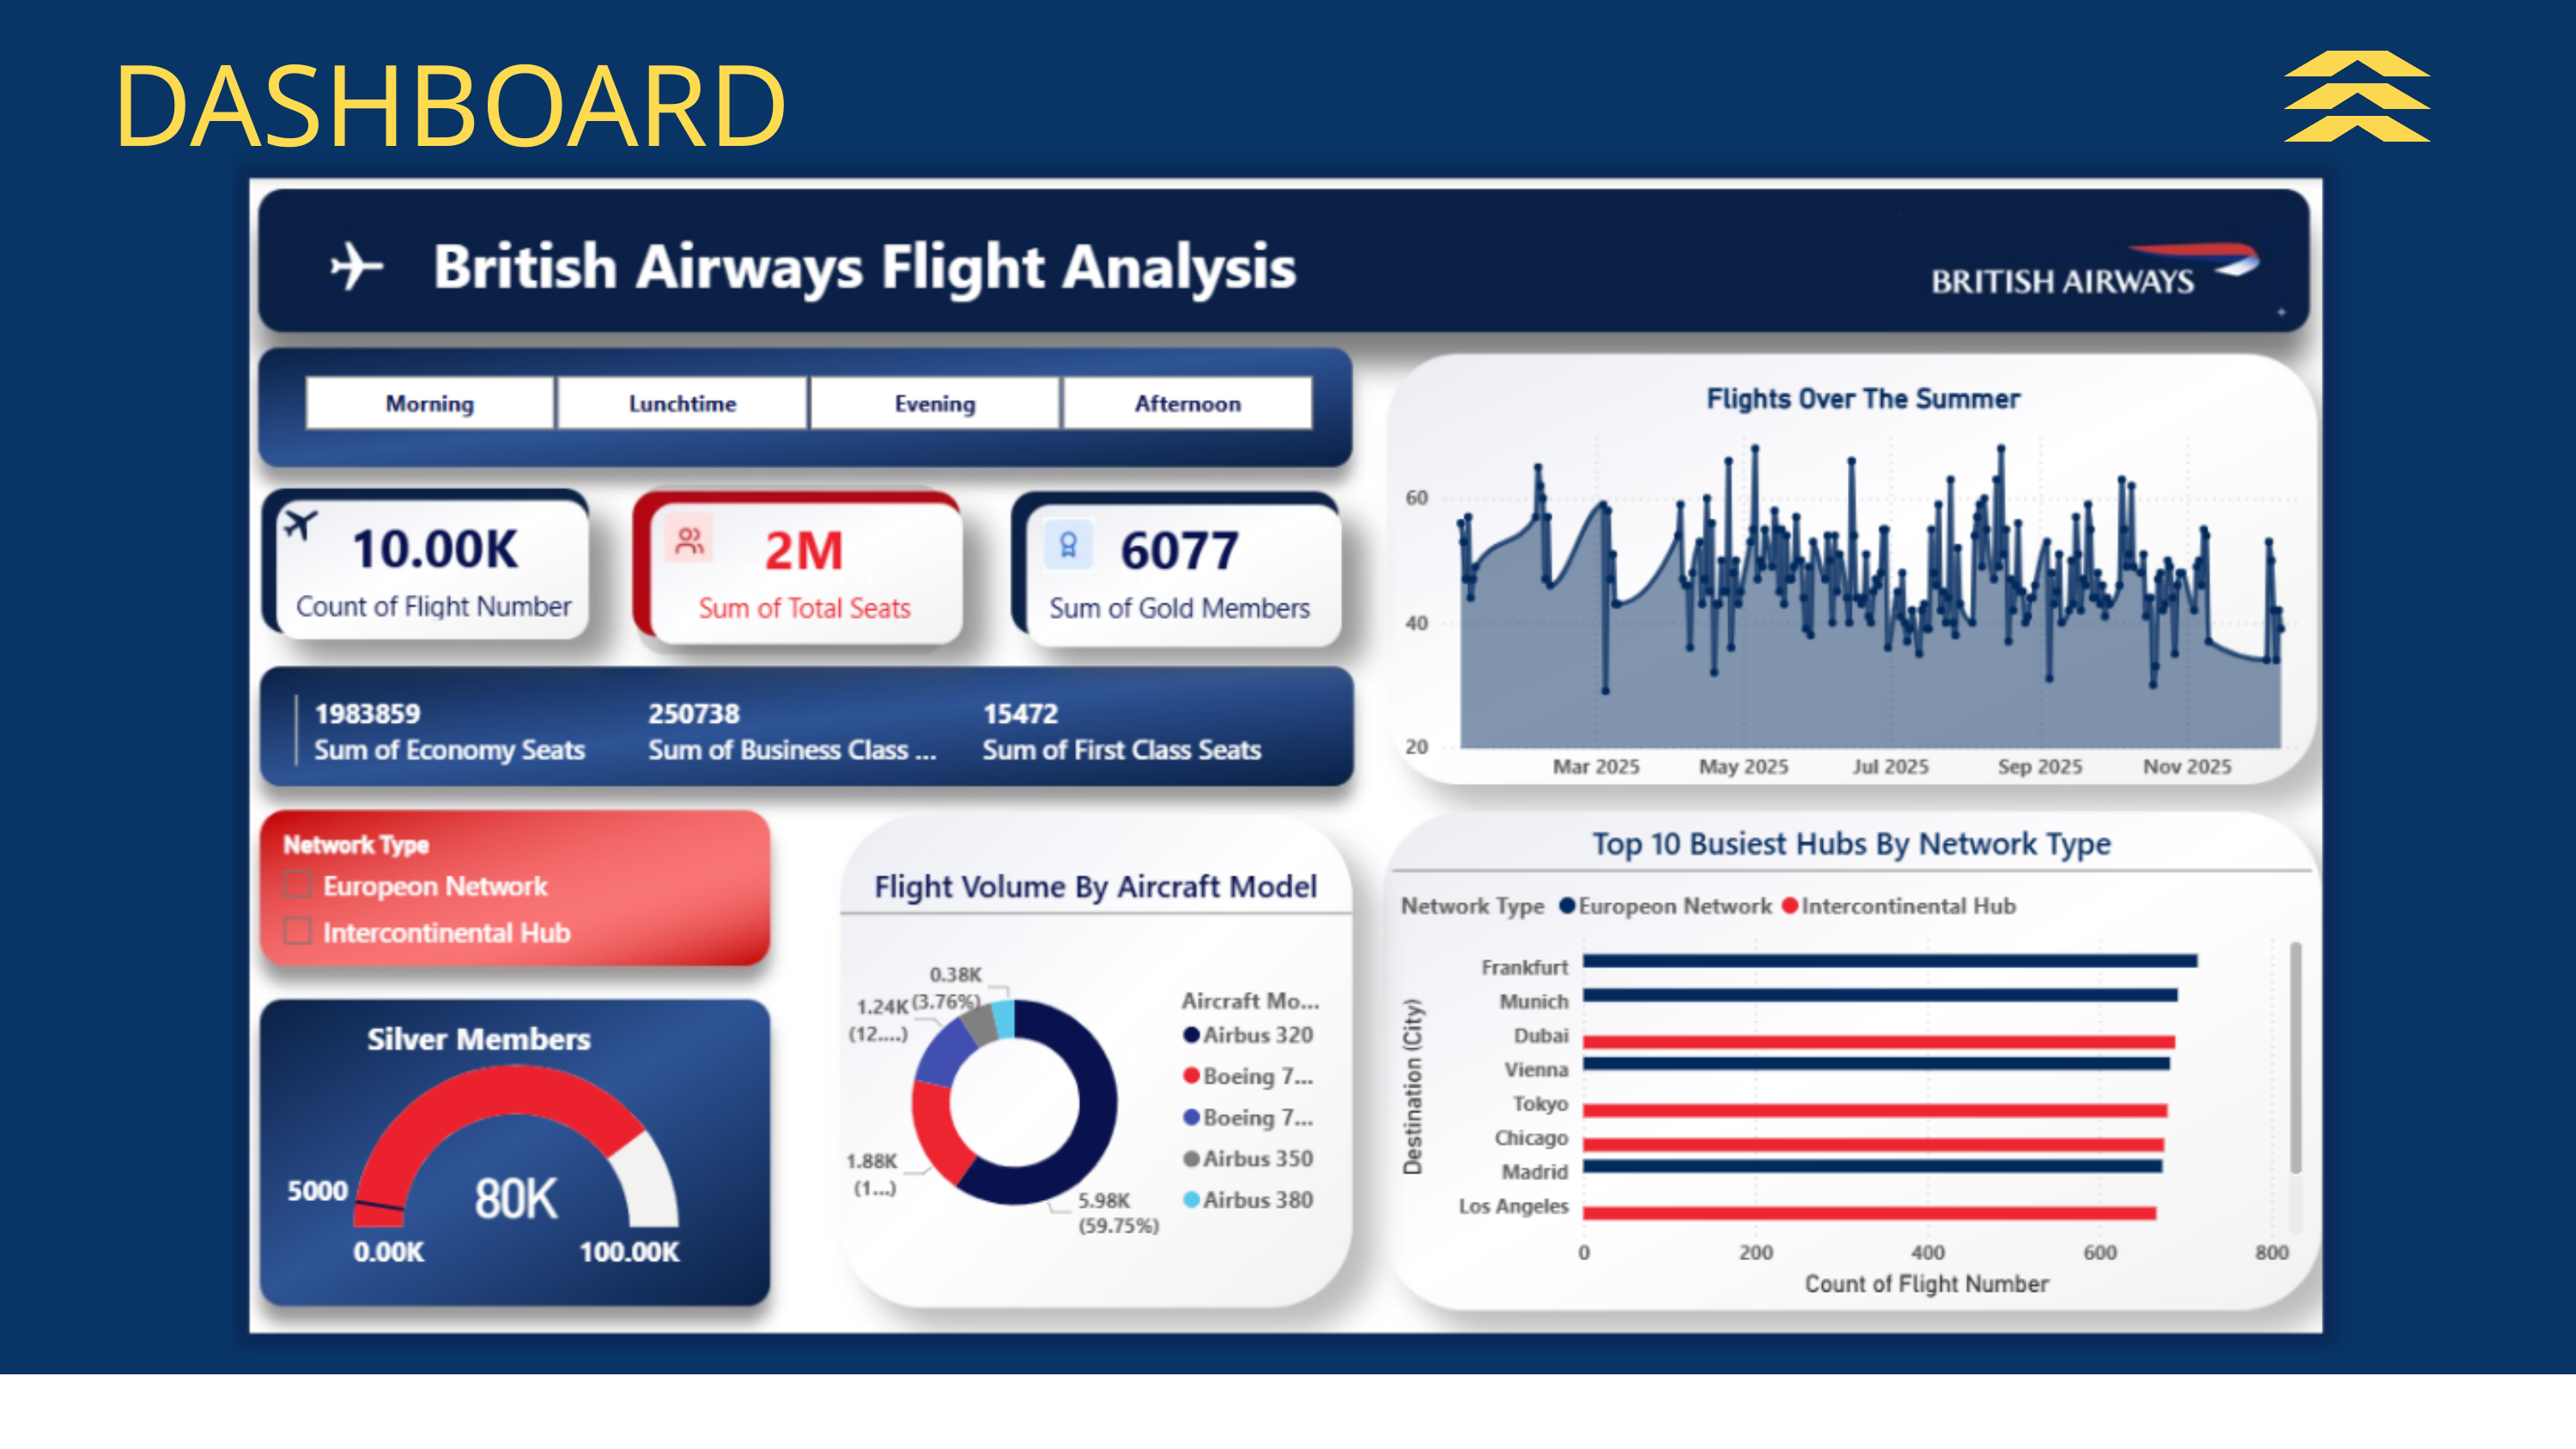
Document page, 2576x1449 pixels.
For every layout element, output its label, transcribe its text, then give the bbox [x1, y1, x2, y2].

text_box DASHBOARD [110, 26, 1603, 169]
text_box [0, 1374, 2576, 1449]
text_box [2283, 51, 2432, 142]
text_box [231, 142, 2386, 1354]
